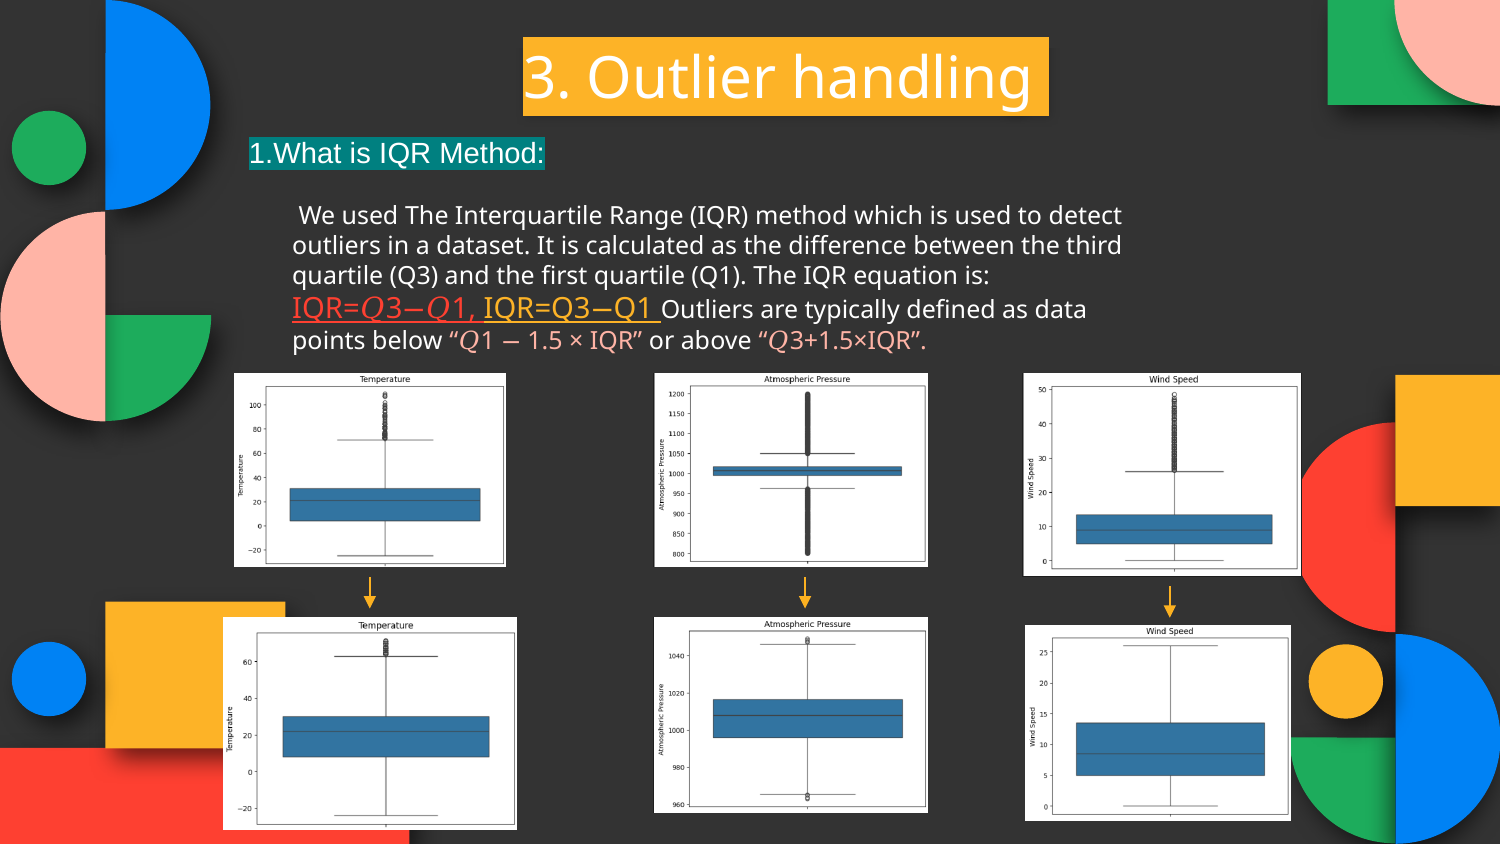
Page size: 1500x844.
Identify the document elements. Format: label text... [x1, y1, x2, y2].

picture [653, 373, 928, 568]
title 3. Outlier handling [164, 98, 1409, 194]
picture [233, 373, 506, 568]
picture [223, 616, 517, 830]
picture [1022, 373, 1302, 578]
text_box We used The Interquartile Range (IQR) method which is used to detect outliers in a dataset. It is calculated as the difference between the third quartile (Q3) and the first quartile (Q1). The IQR equation is: IQR=𝑄3−𝑄1, IQR=Q3−Q1 Outliers are typically defined as data points below “𝑄1 − 1.5 × IQR” or above “𝑄3+1.5×IQR”. [277, 192, 1167, 362]
picture [653, 616, 928, 813]
picture [1024, 625, 1292, 822]
text_box 1.What is IQR Method: [234, 126, 1248, 177]
